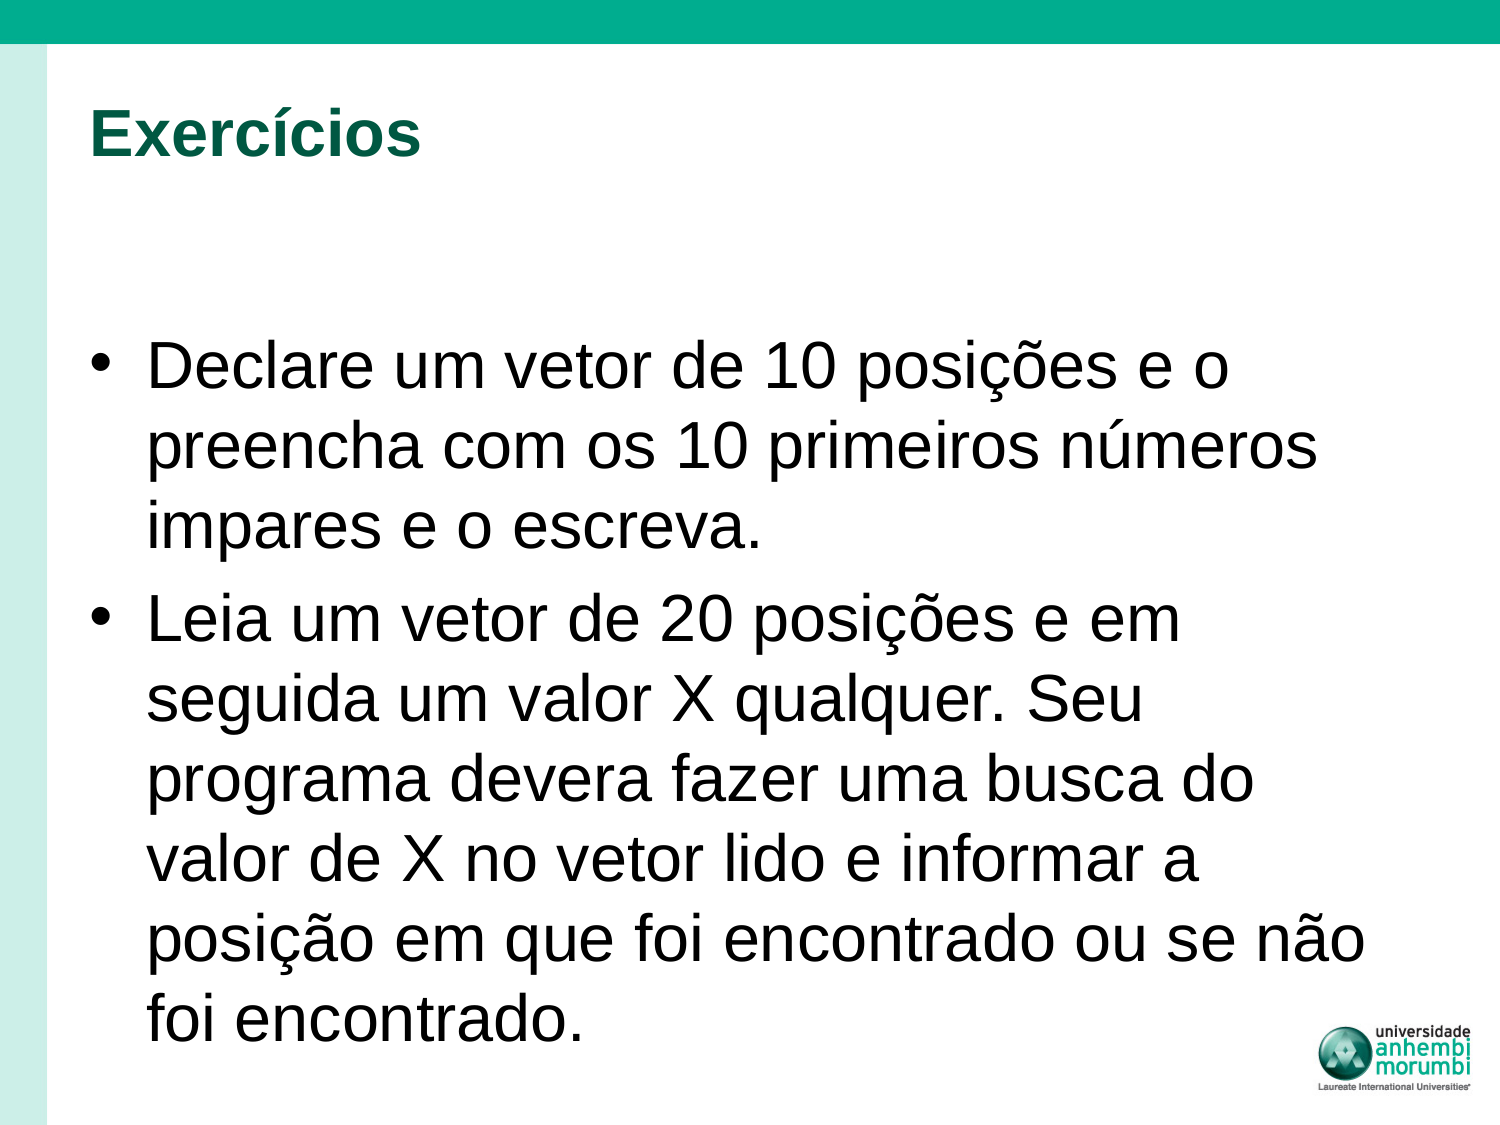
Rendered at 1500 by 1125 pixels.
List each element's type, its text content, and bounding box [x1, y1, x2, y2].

picture [0, 0, 1500, 1125]
title Exercícios [75, 82, 1425, 233]
list Declare um vetor de 10 posições e o preencha com os 10 primeiros números impares e o escreva. Leia um vetor de 20 posições e em seguida um valor X qualquer. Seu programa devera fazer uma busca do valor de X no vetor lido e informar a posição em que foi encontrado ou se não foi encontrado. [75, 314, 1425, 1008]
